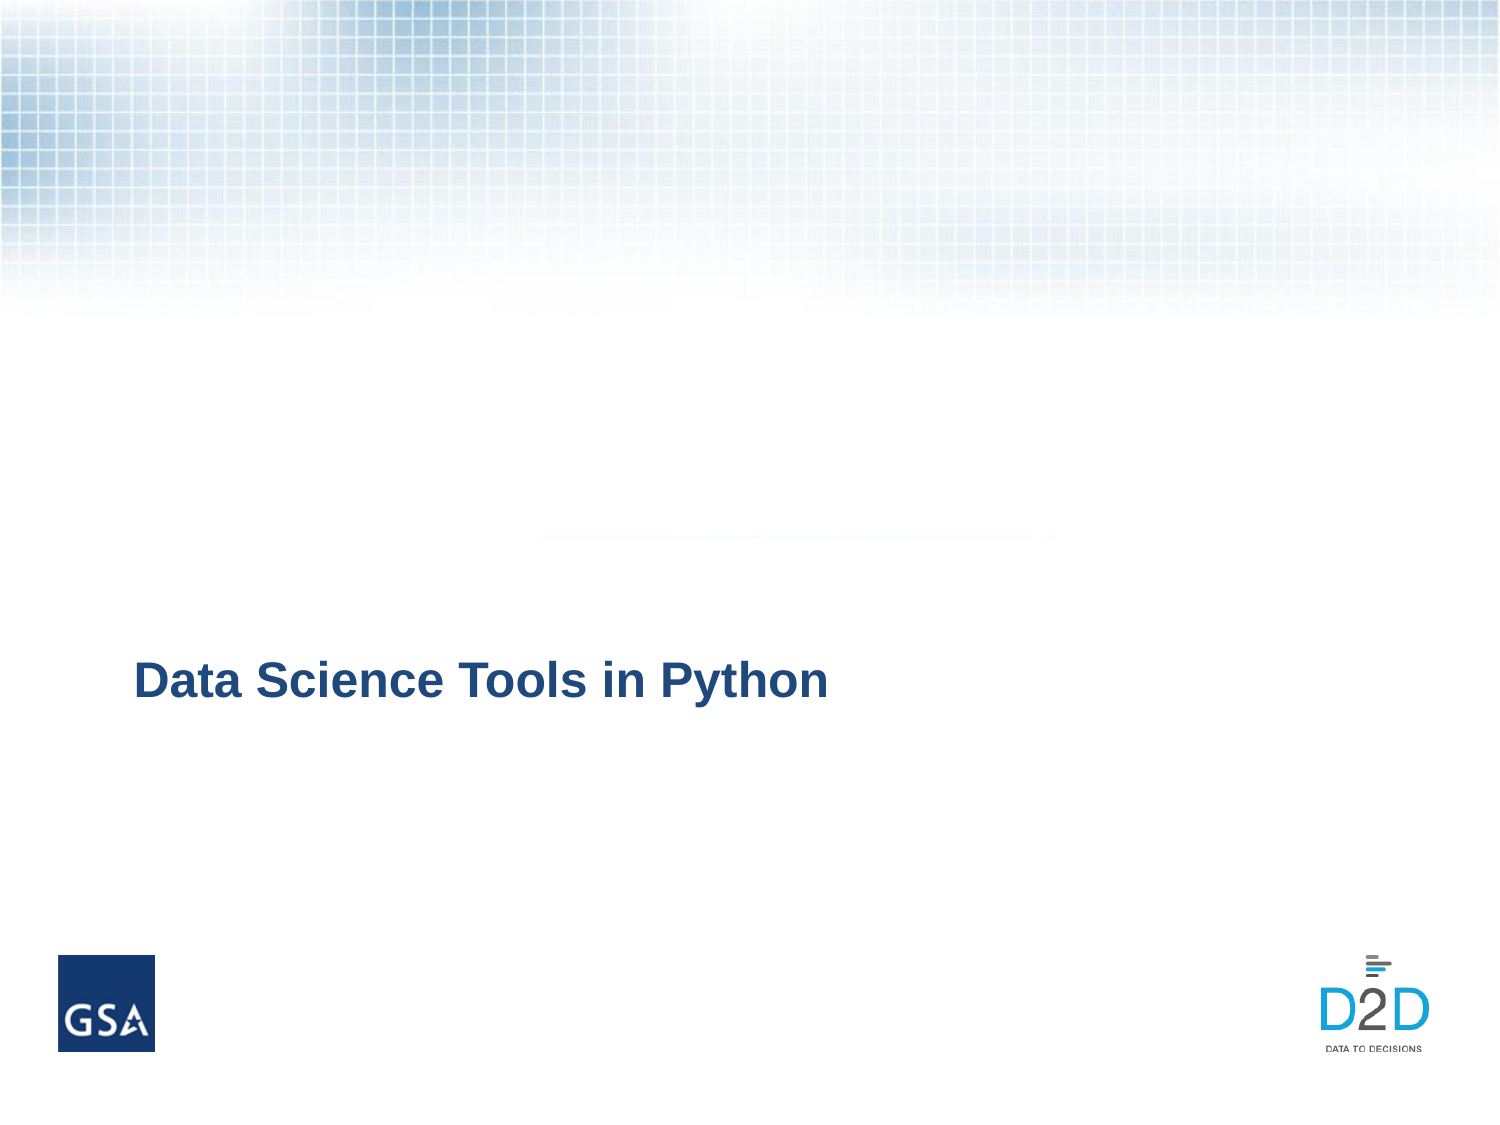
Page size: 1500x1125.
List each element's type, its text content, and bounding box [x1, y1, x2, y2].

picture [58, 955, 155, 1052]
list Data Science Tools in Python [118, 476, 1394, 723]
picture [1310, 955, 1440, 1052]
picture [0, 0, 1500, 539]
